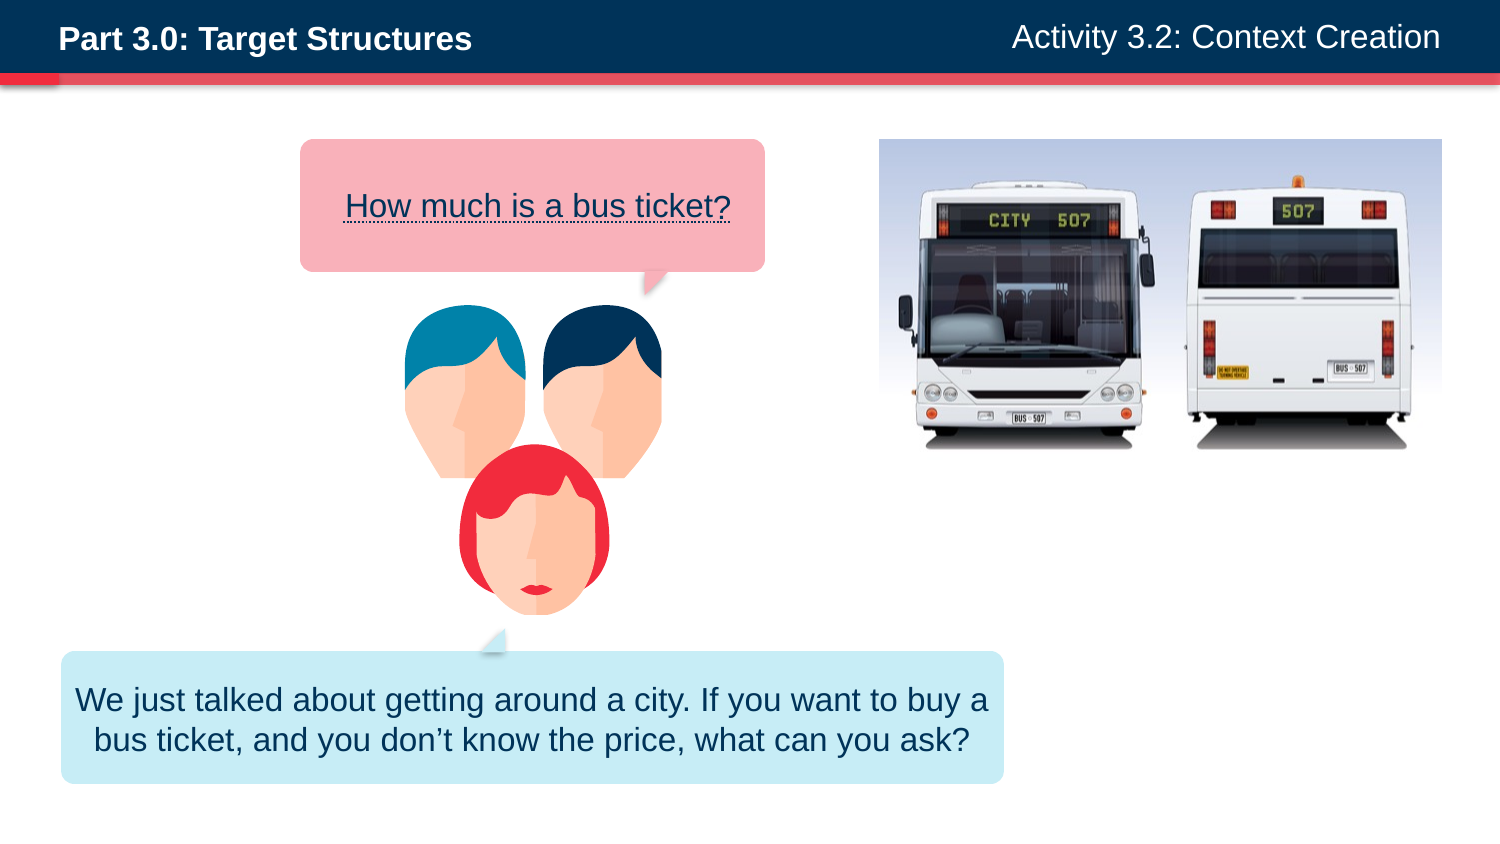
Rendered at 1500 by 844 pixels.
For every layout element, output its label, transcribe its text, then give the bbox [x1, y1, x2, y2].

picture [879, 139, 1442, 479]
text_box [60, 72, 1500, 86]
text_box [312, 152, 753, 296]
picture [403, 305, 662, 615]
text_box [74, 627, 991, 772]
text_box [0, 0, 1500, 72]
text_box Part 3.0: Target Structures [58, 17, 907, 58]
text_box [0, 72, 60, 86]
text_box Activity 3.2: Context Creation [910, 15, 1442, 59]
